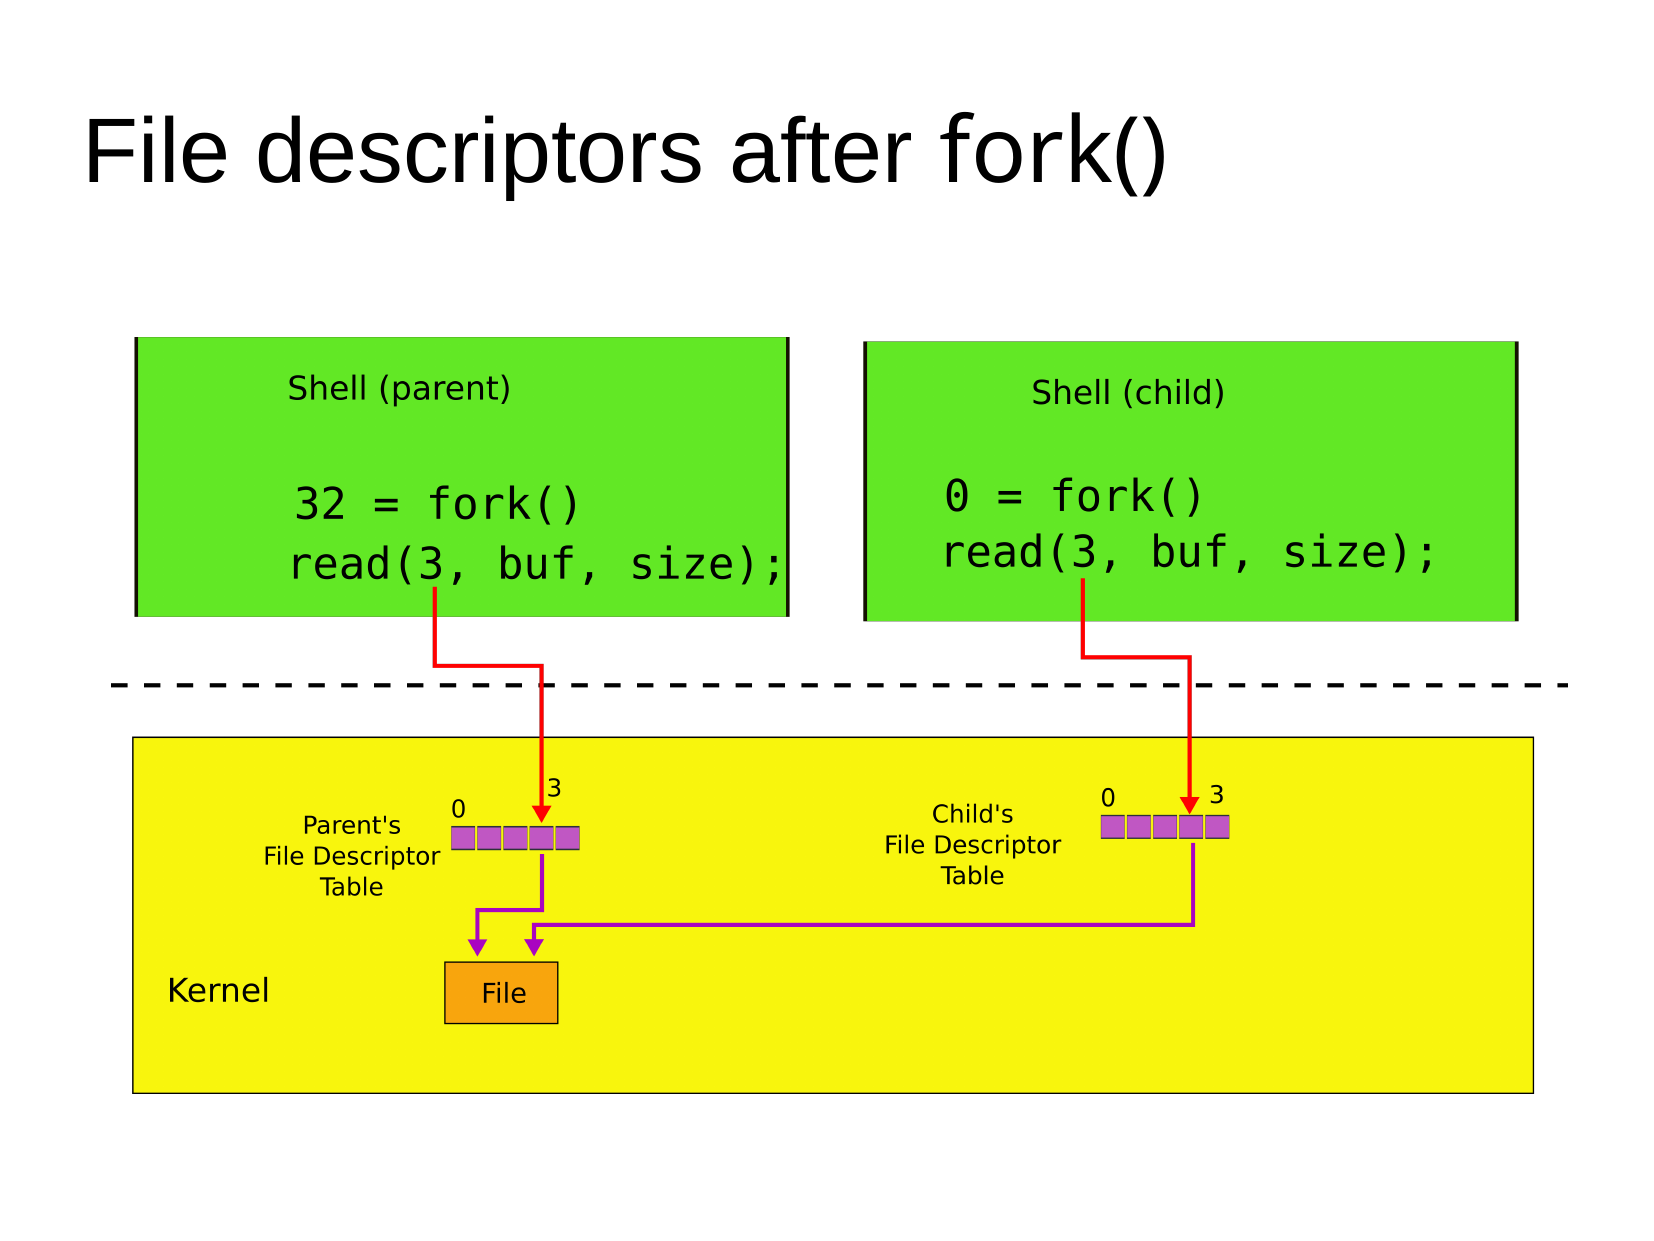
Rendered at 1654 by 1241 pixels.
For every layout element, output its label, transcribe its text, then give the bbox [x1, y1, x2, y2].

title File descriptors after fork() [82, 49, 1538, 257]
picture [111, 337, 1568, 1094]
